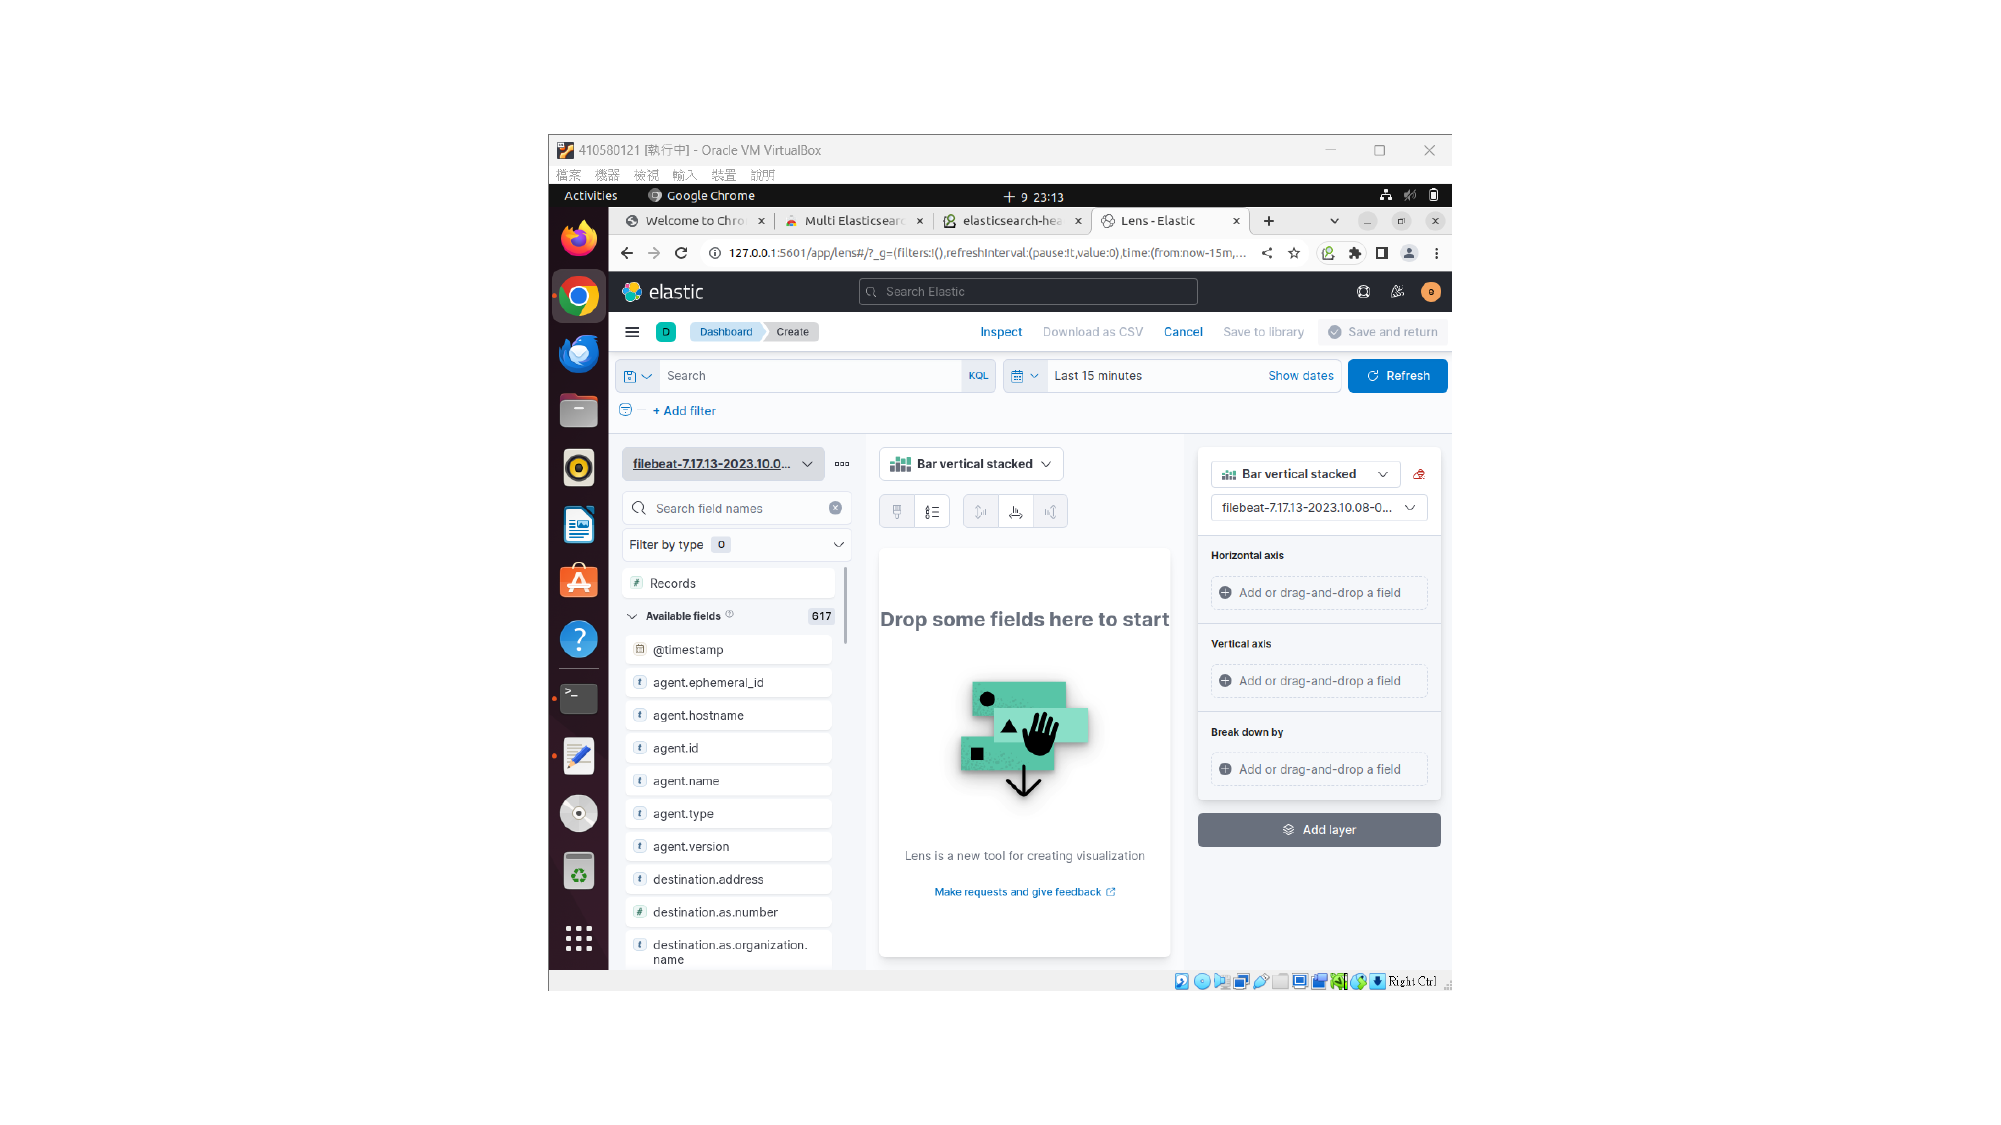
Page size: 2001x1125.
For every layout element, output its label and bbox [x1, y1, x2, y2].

list [548, 134, 1452, 991]
